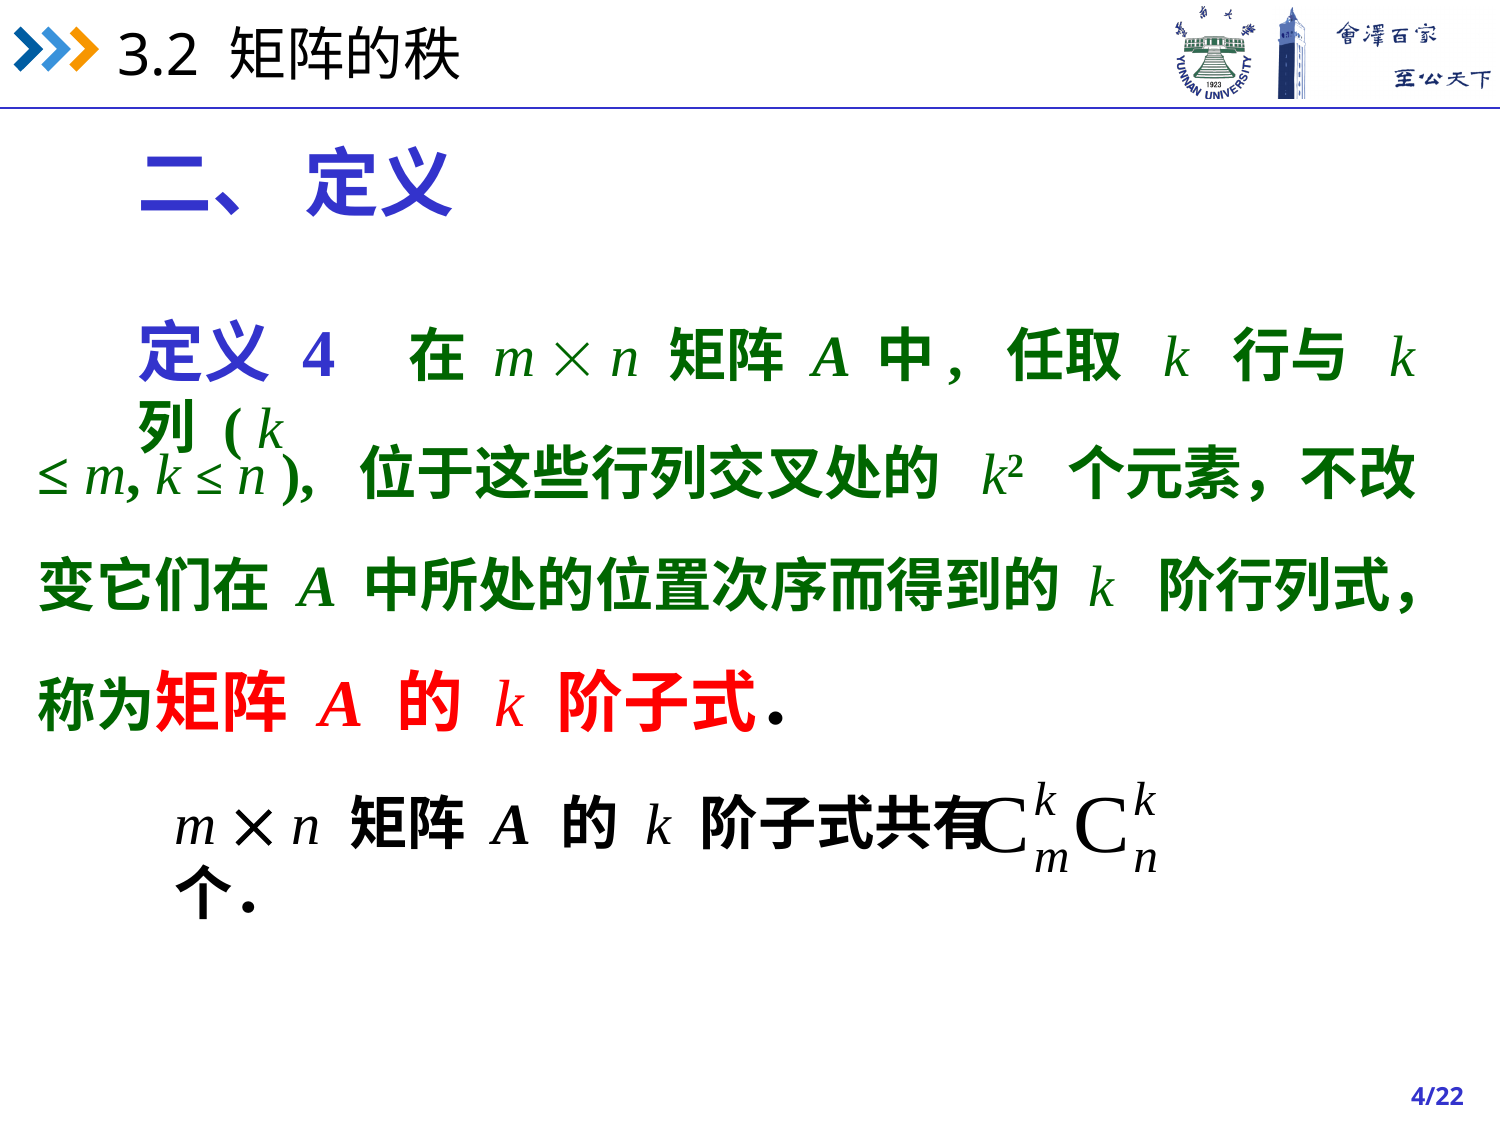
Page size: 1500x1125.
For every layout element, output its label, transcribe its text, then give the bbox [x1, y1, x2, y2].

text_box ≤ m, k ≤ n ), 位于这些行列交叉处的 k2 个元素，不改 [23, 428, 1500, 514]
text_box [159, 763, 1329, 894]
text_box 二、 定义 [123, 127, 511, 233]
text_box 变它们在 A 中所处的位置次序而得到的 k 阶行列式， [23, 540, 1500, 626]
text_box 定义 4 在 m  n 矩阵 A 中, 任取 k 行与 k 列 ( k [123, 302, 1500, 428]
picture [1175, 6, 1256, 99]
text_box 称为矩阵 A 的 k 阶子式． [23, 652, 1311, 748]
picture [1272, 6, 1496, 99]
